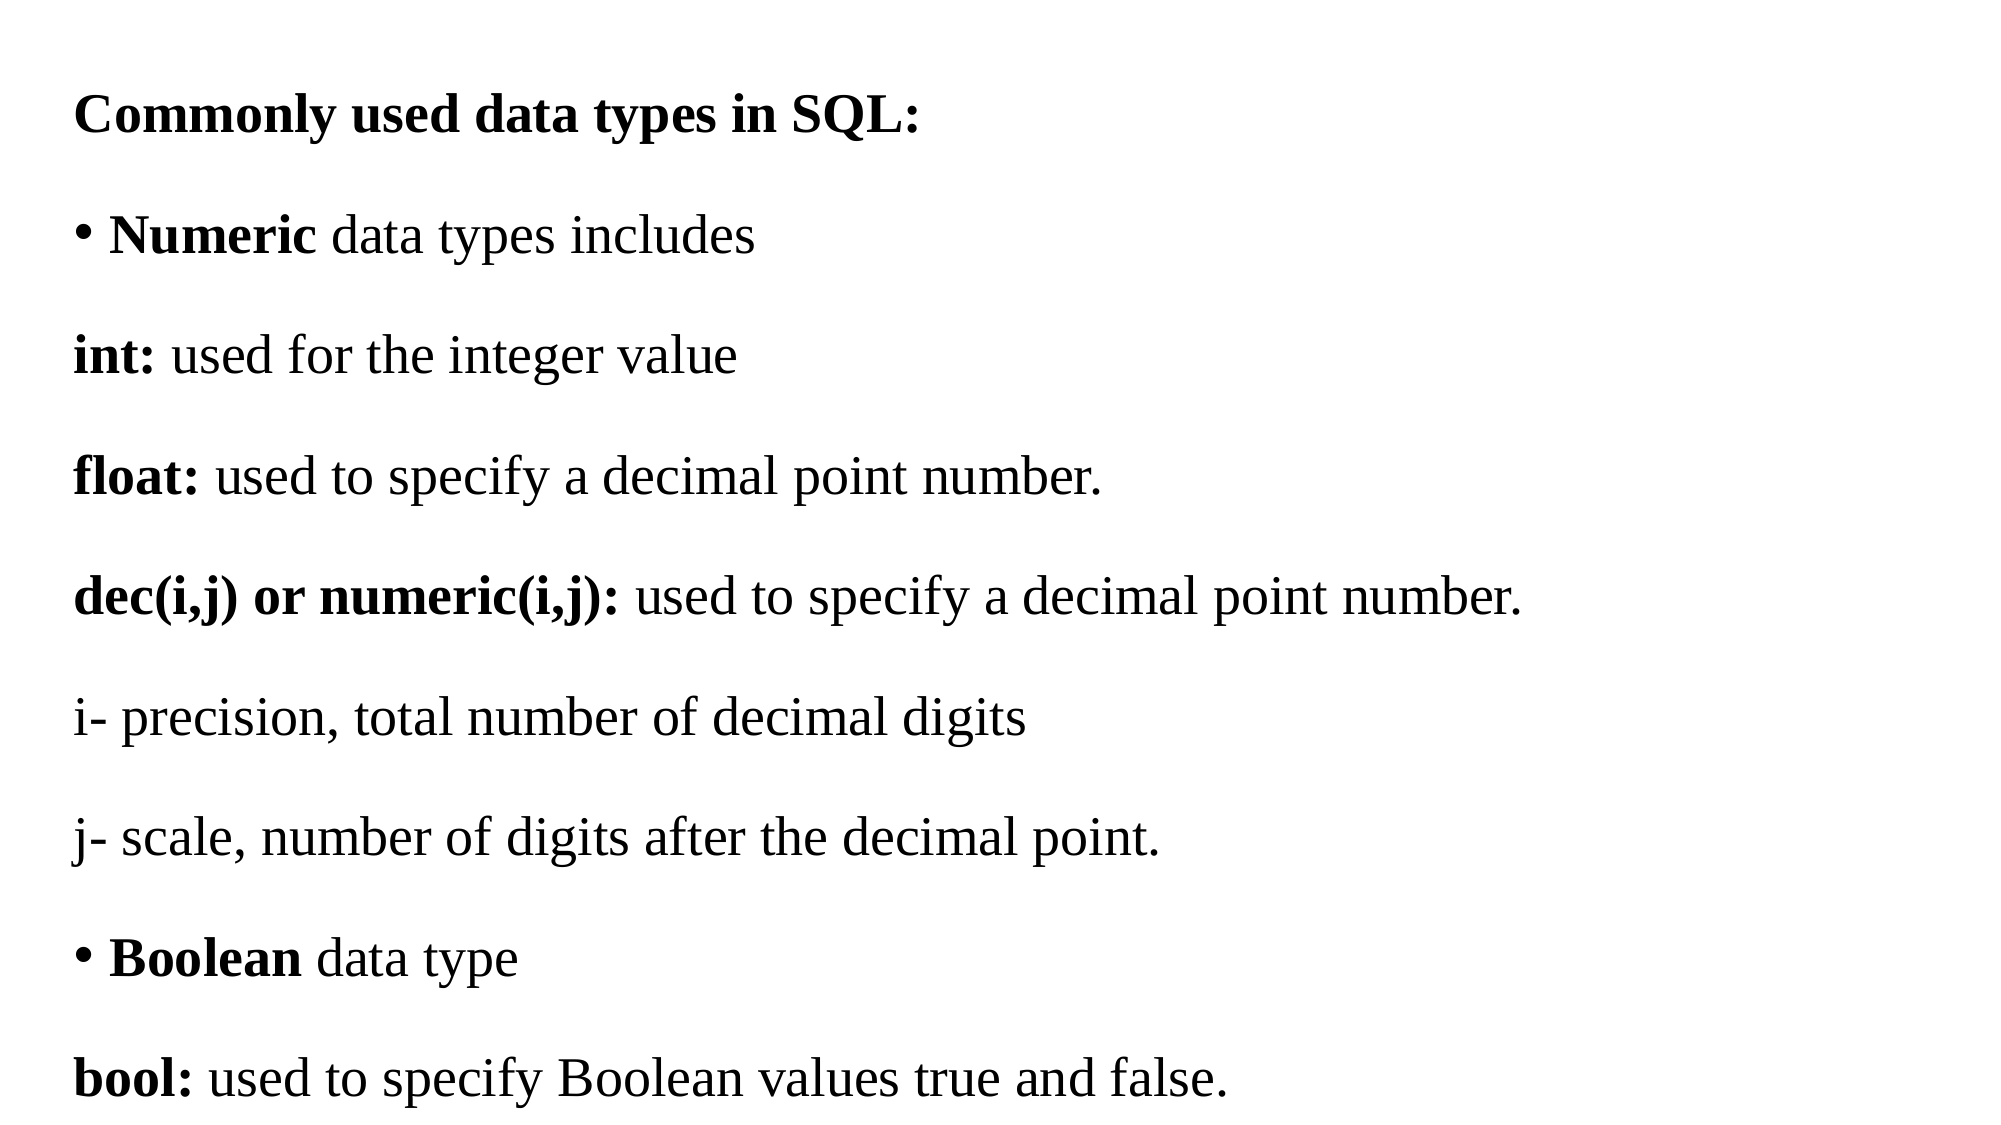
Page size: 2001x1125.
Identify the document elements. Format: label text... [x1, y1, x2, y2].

list Commonly used data types in SQL: Numeric data types includes int: used for the integer value float: used to specify a decimal point number. dec(i,j) or numeric(i,j): used to specify a decimal point number. i- precision, total number of decimal digits j- scale, number of digits after the decimal point. Boolean data type bool: used to specify Boolean values true and false. [58, 36, 1937, 1125]
